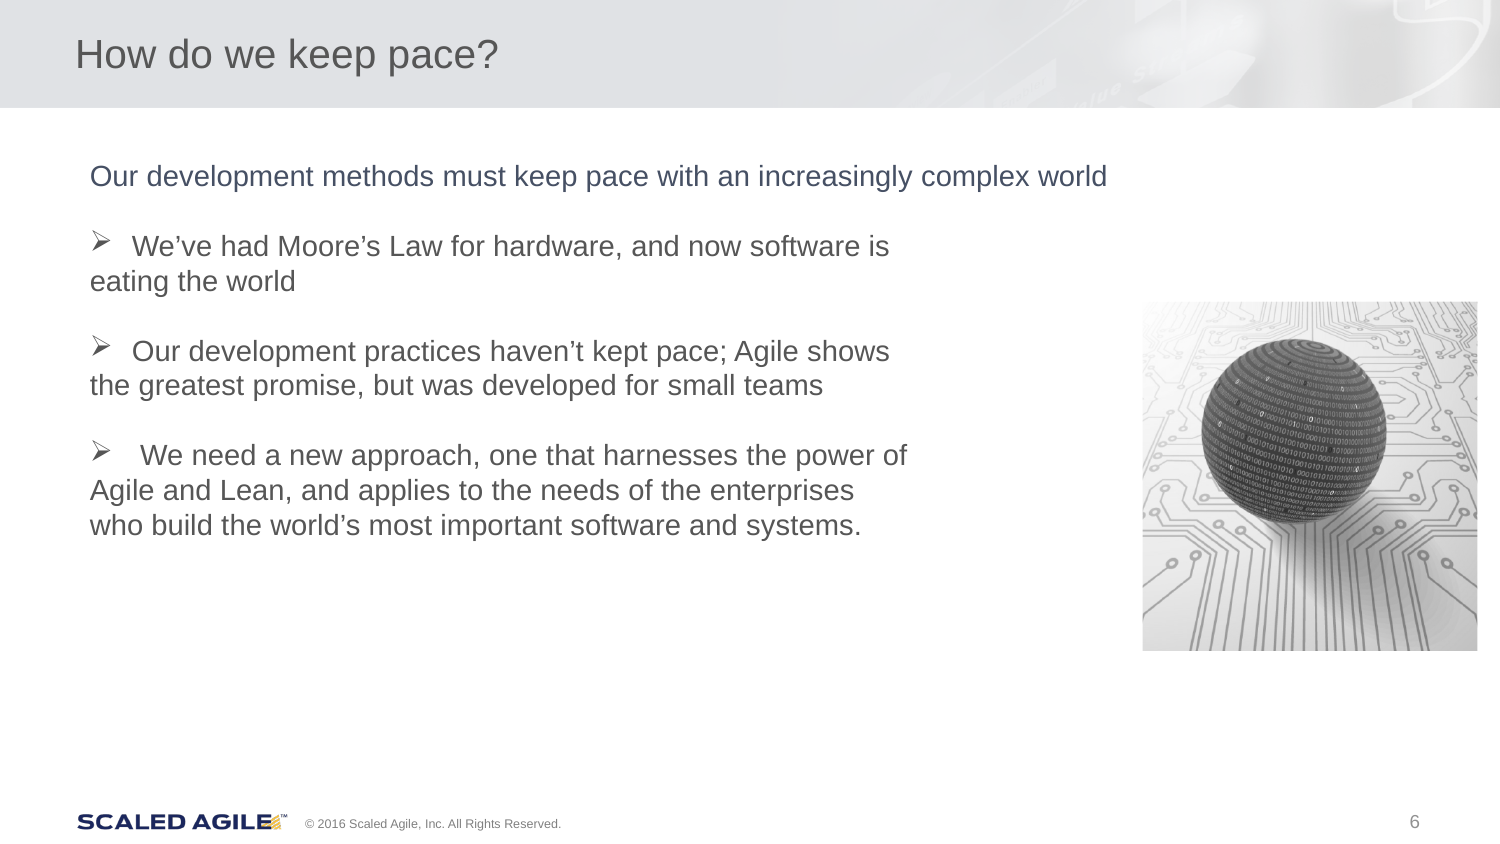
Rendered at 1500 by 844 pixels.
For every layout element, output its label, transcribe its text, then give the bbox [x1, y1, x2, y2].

picture [1142, 301, 1478, 651]
picture [0, 0, 1500, 108]
picture [74, 811, 290, 831]
title How do we keep pace? [74, 27, 1442, 78]
text_box Our development methods must keep pace with an increasingly complex world We’ve had Moore’s Law for hardware, and now software is eating the world Our development practices haven’t kept pace; Agile shows the greatest promise, but was developed for small teams We need a new approach, one that harnesses the power of Agile and Lean, and applies to the needs of the enterprises who build the world’s most important software and systems. [74, 149, 1405, 549]
